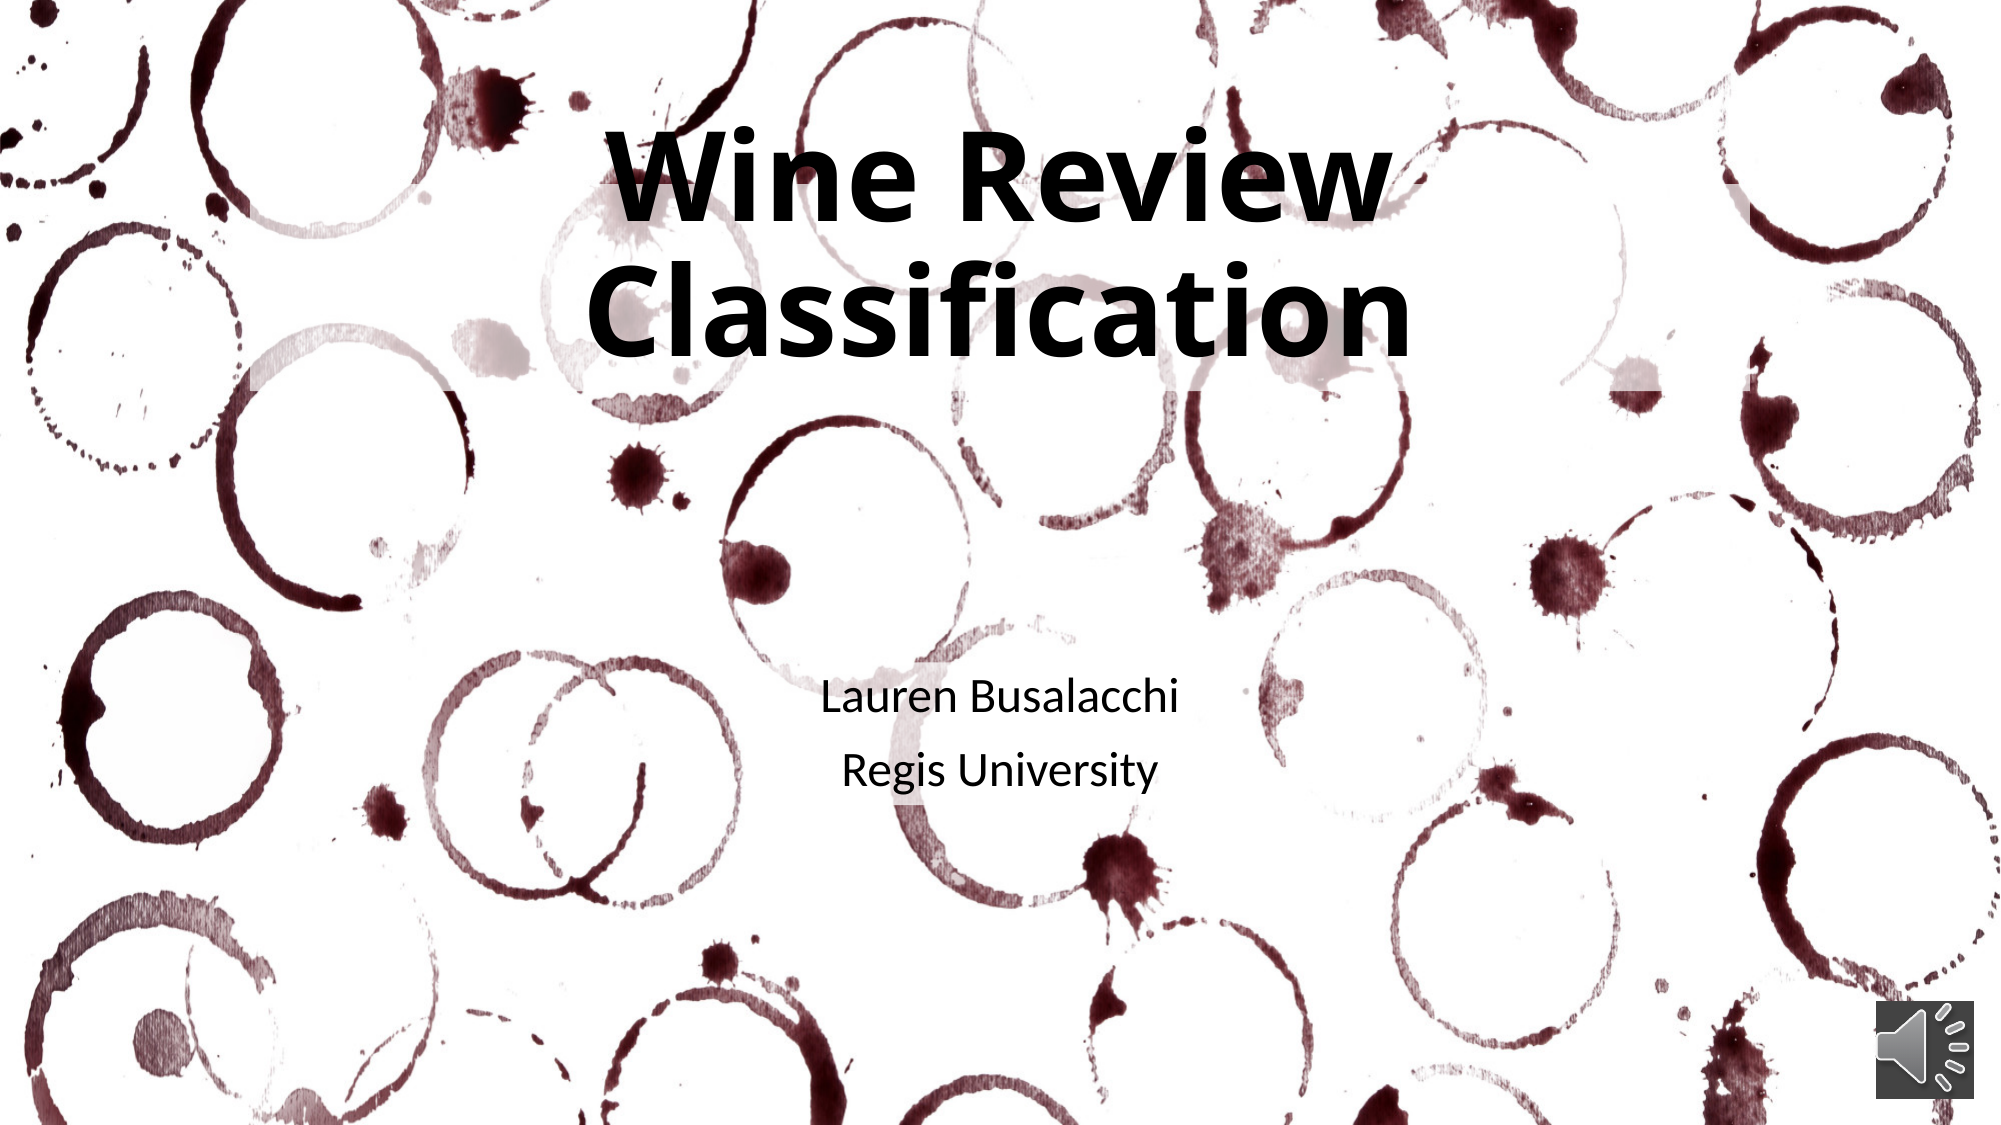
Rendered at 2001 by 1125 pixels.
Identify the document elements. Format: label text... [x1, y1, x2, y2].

title Wine Review Classification [249, 184, 1750, 392]
subtitle Lauren Busalacchi Regis University [747, 662, 1253, 806]
picture [0, 0, 2001, 1125]
